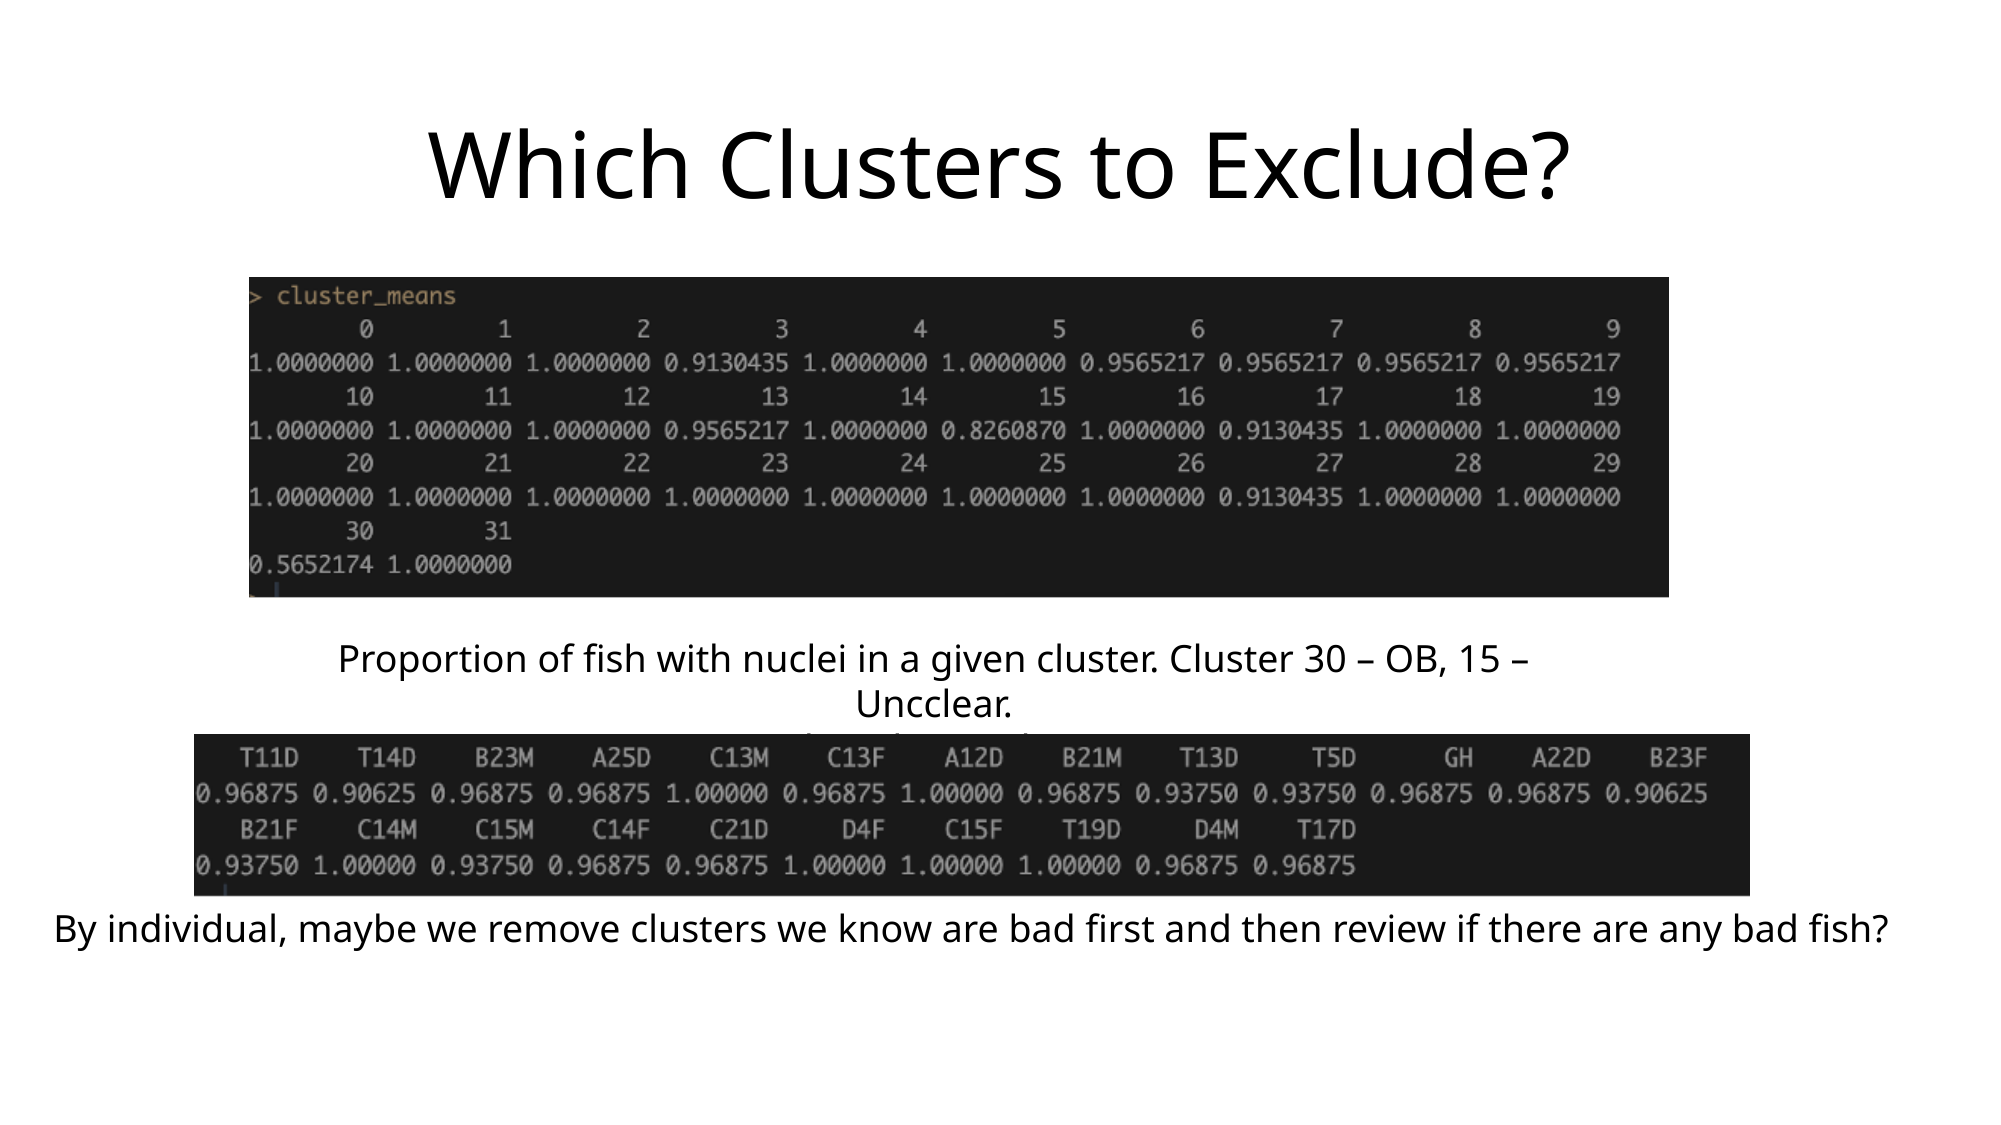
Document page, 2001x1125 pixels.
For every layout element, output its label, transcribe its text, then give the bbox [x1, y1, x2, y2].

picture [193, 734, 1751, 898]
text_box Proportion of fish with nuclei in a given cluster. Cluster 30 – OB, 15 – Uncclear. What about others [249, 628, 1619, 734]
text_box By individual, maybe we remove clusters we know are bad first and then review if there are any bad fish? [38, 897, 1906, 958]
title Which Clusters to Exclude? [137, 59, 1863, 278]
picture [248, 276, 1669, 600]
